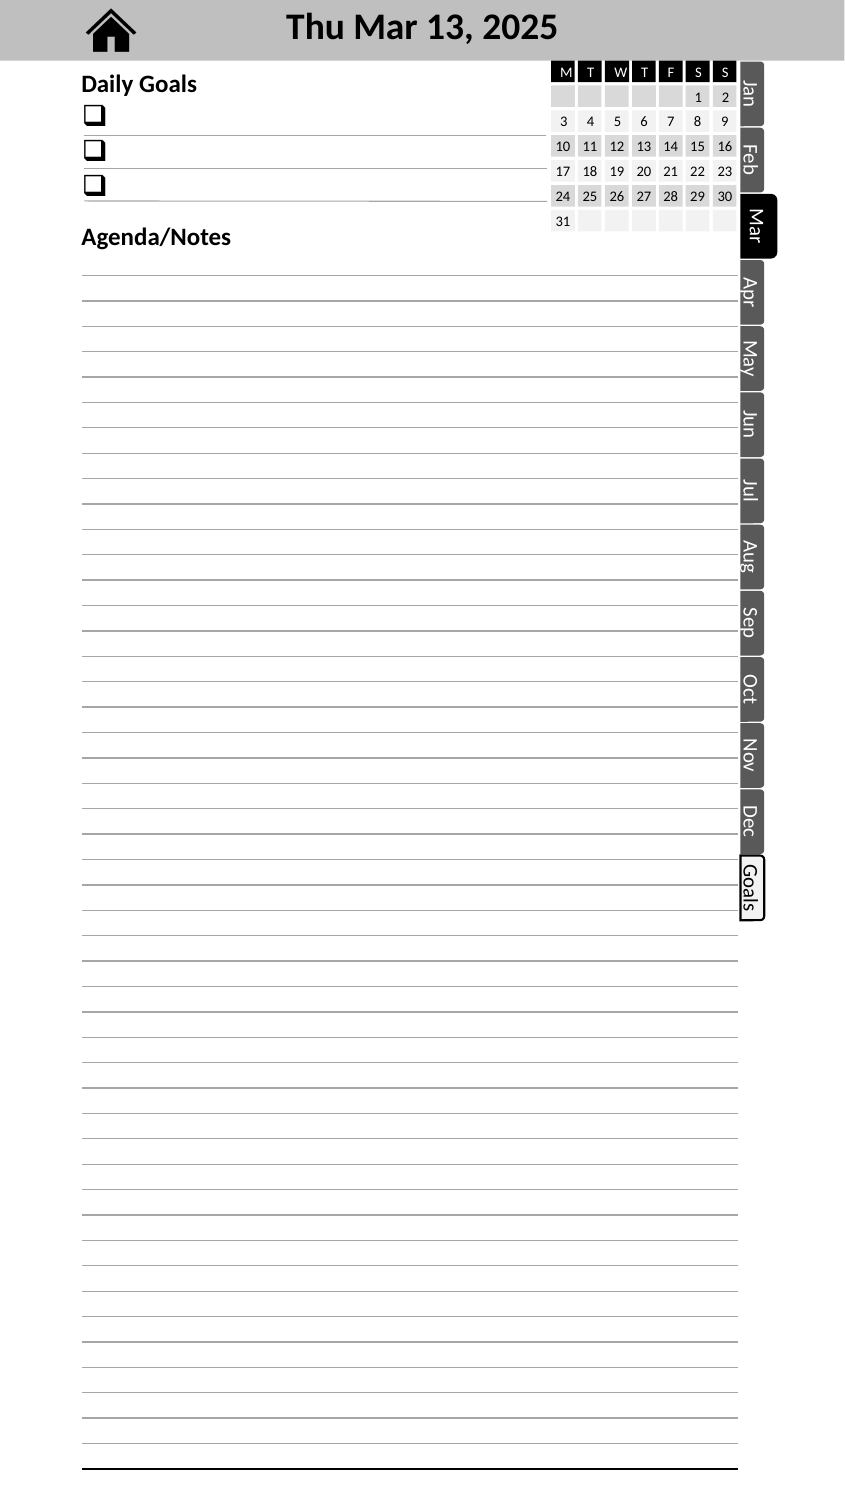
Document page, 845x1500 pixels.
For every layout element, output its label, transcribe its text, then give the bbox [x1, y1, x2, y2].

list Thu Mar 13, 2025 [190, 0, 655, 61]
picture [82, 1, 140, 59]
